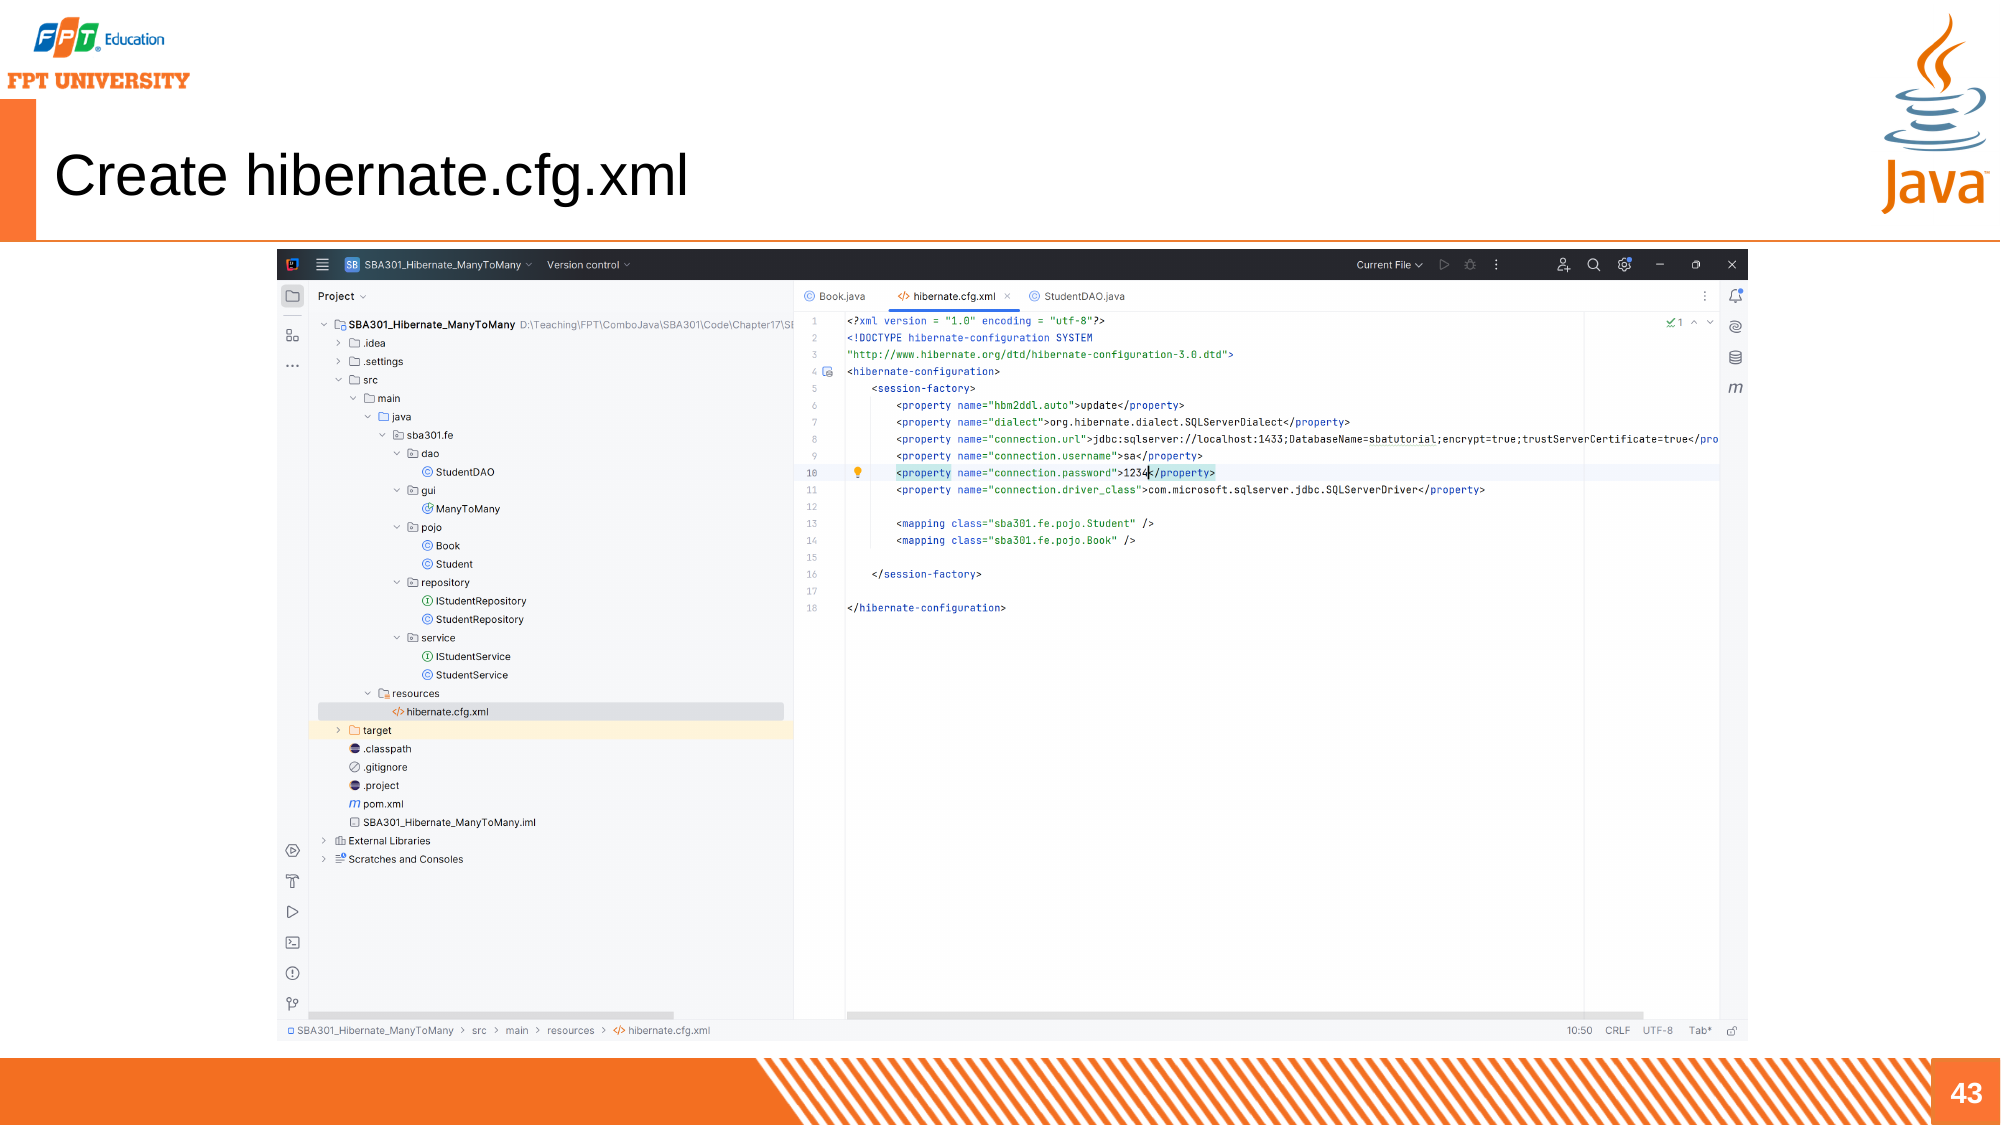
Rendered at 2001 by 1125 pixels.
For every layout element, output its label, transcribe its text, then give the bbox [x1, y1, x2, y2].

picture [0, 2, 197, 99]
picture [1868, 4, 2000, 226]
title Create hibernate.cfg.xml [39, 123, 1872, 230]
picture [0, 1058, 1934, 1125]
picture [277, 249, 1749, 1041]
slide_number 43 [1933, 1059, 2000, 1124]
